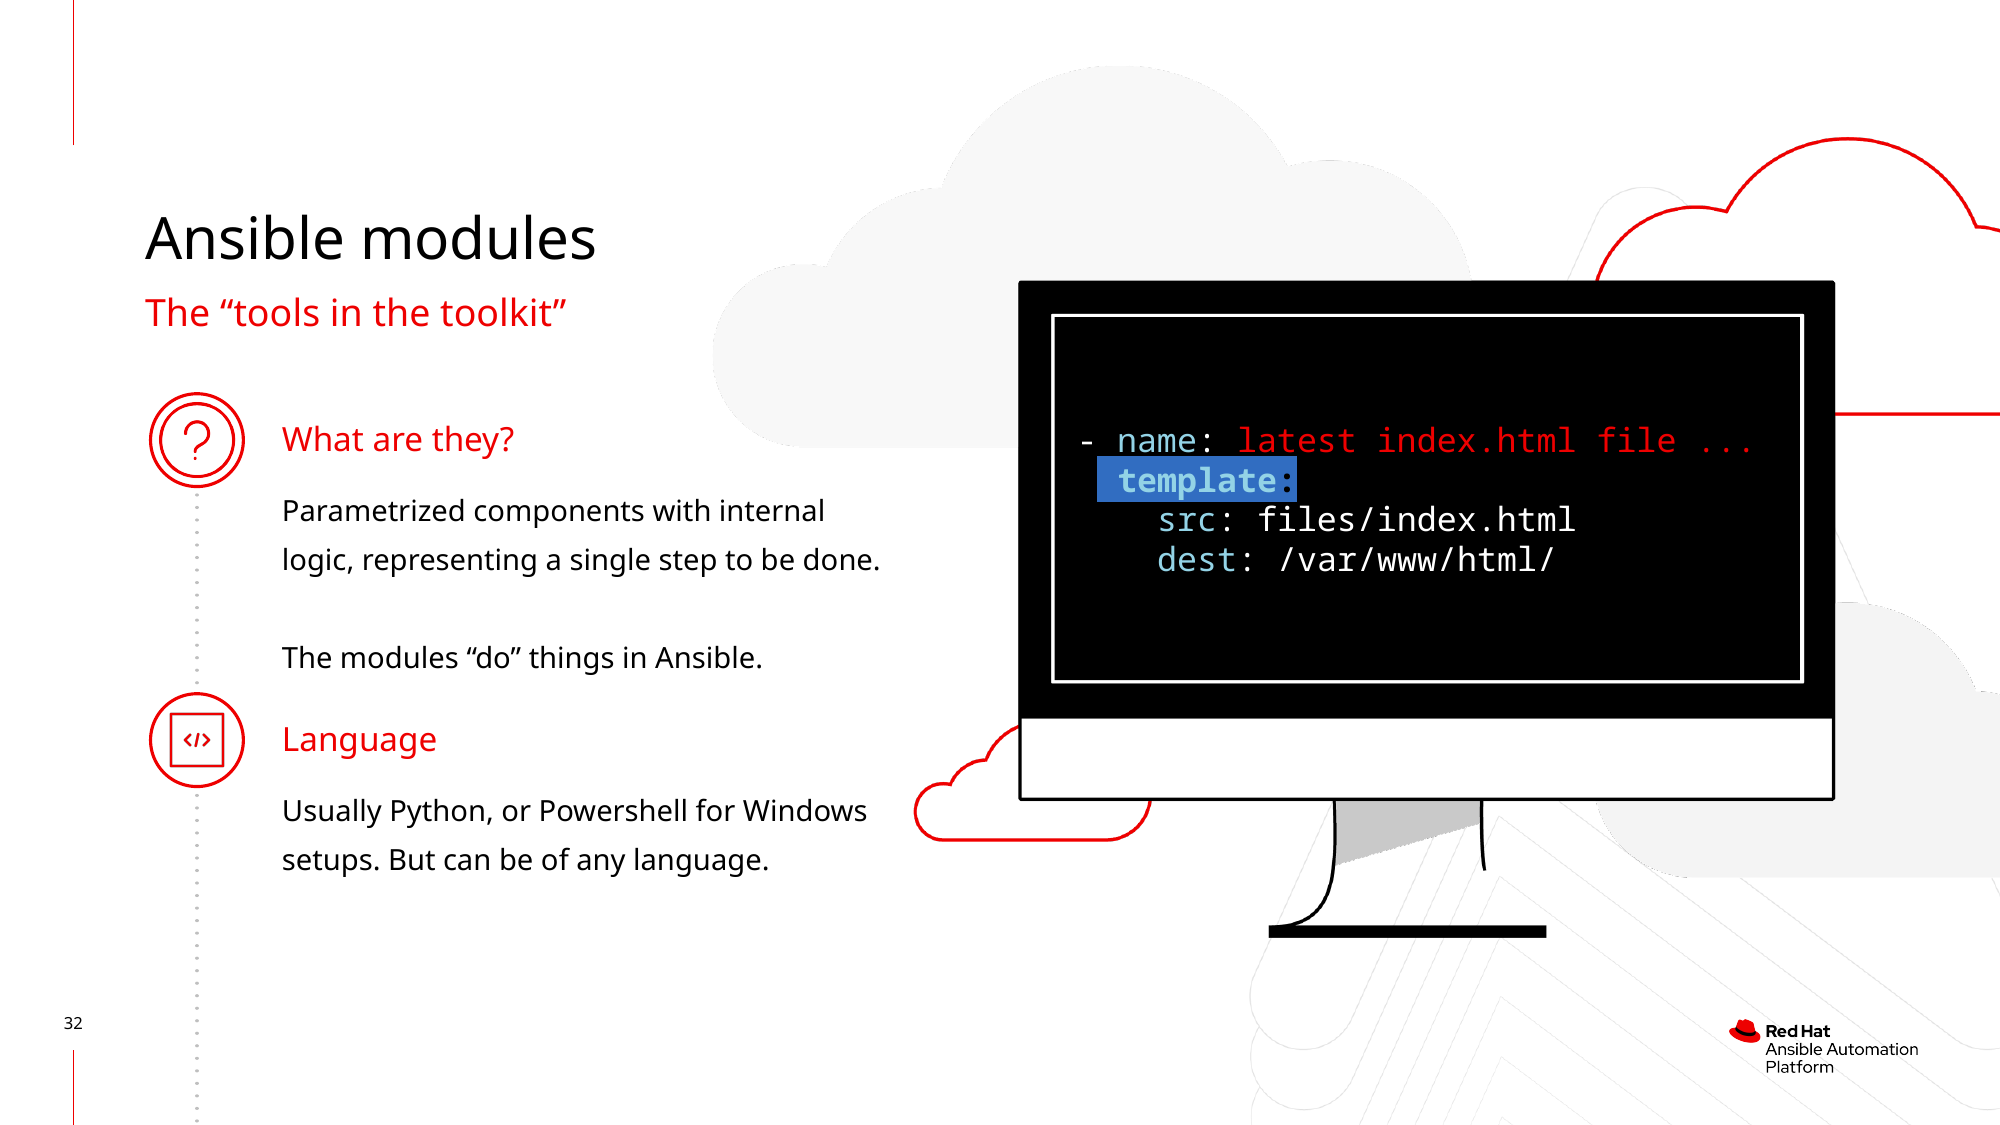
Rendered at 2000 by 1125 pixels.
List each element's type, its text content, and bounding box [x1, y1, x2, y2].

text_box [237, 716, 244, 764]
text_box [201, 783, 215, 787]
slide_number ‹#› [13, 1012, 134, 1036]
text_box [201, 693, 224, 702]
text_box The “tools in the toolkit” [145, 272, 707, 320]
text_box [170, 694, 192, 702]
text_box Ansible modules [145, 180, 707, 272]
text_box Language Usually Python, or Powershell for Windows setups. But can be of any language. [281, 712, 882, 975]
text_box [150, 720, 155, 761]
picture [0, 0, 2000, 1125]
text_box [179, 783, 192, 787]
text_box What are they? Parametrized components with internal logic, representing a single step to be done. The modules “do” things in Ansible. [281, 412, 707, 675]
